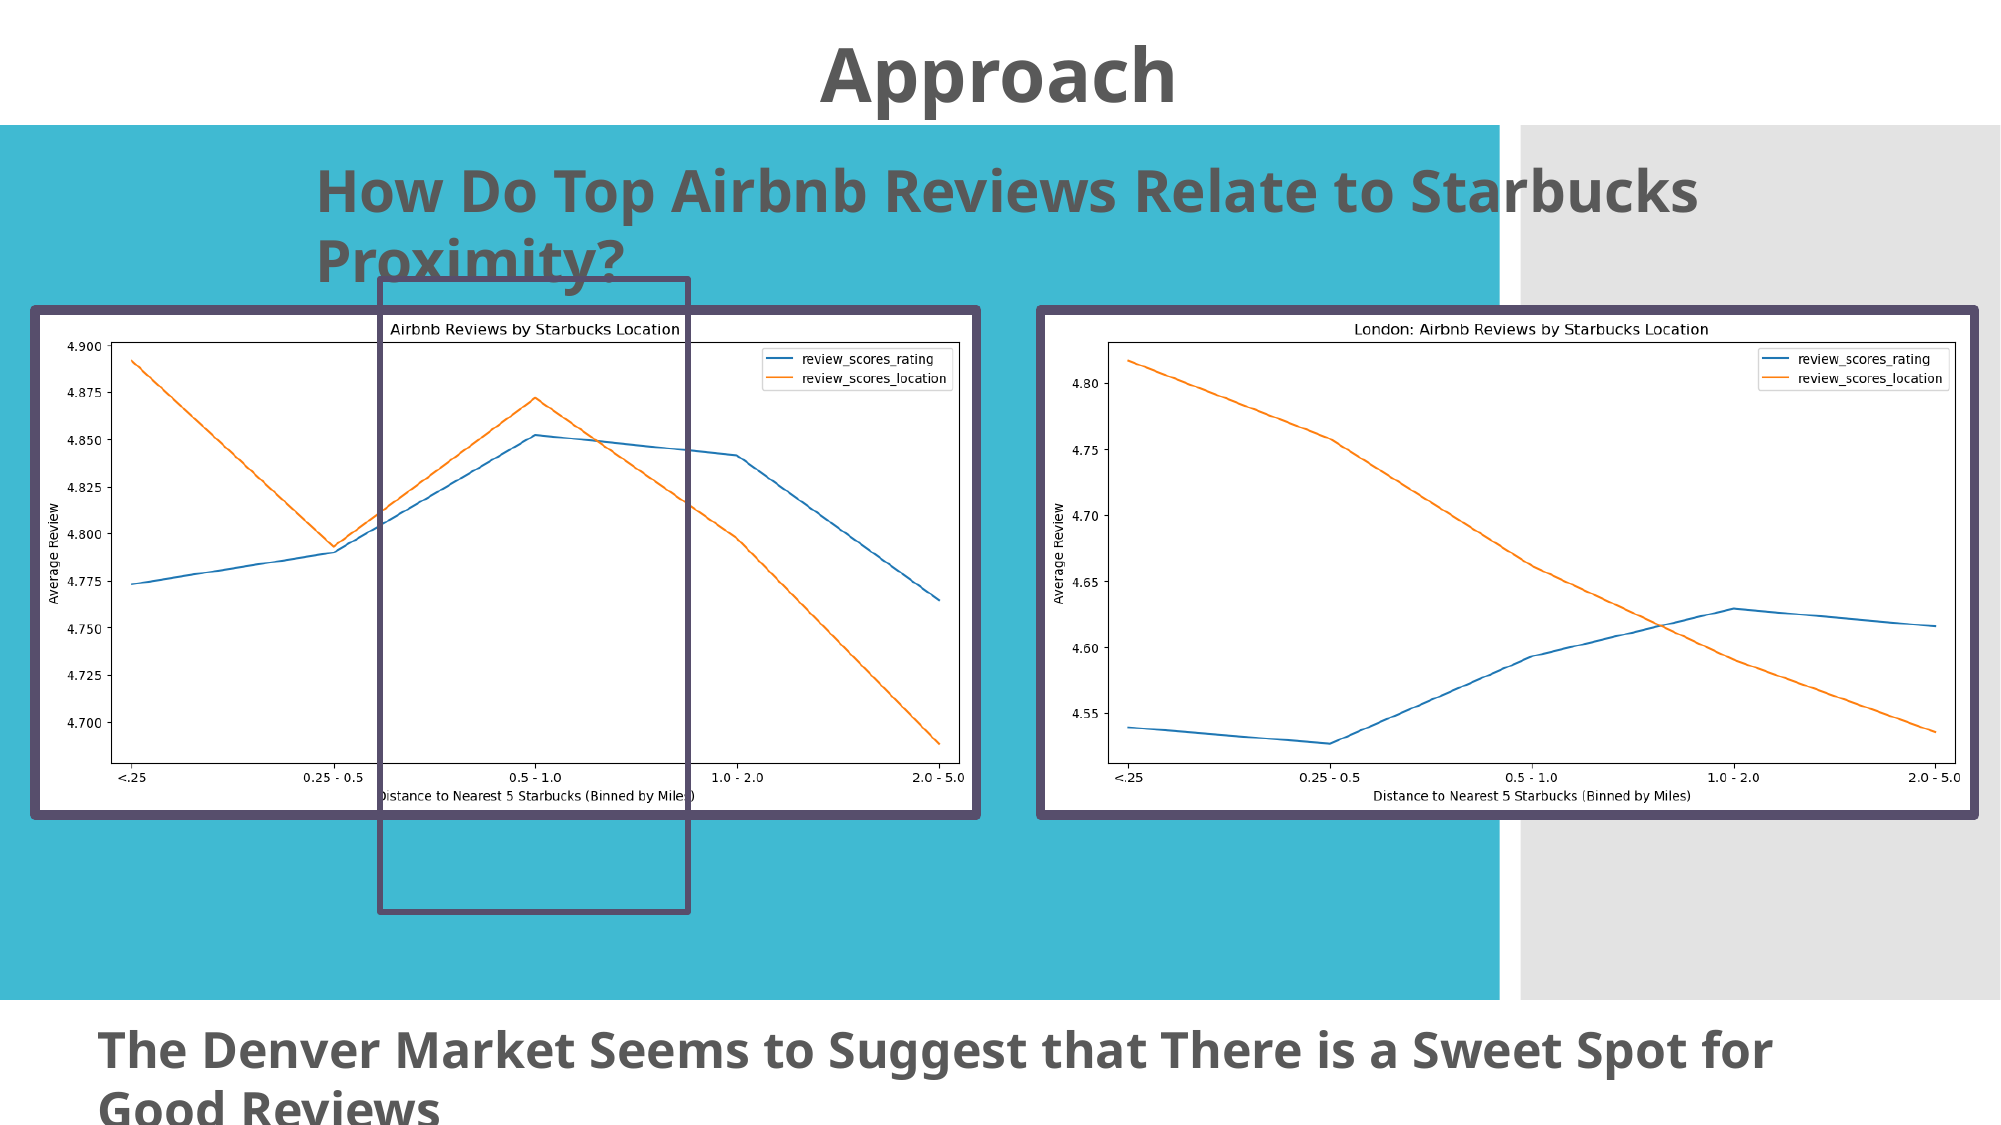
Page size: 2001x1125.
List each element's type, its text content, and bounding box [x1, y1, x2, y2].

text_box [379, 811, 689, 913]
picture [39, 314, 973, 811]
text_box The Denver Market Seems to Suggest that There is a Sweet Spot for Good Reviews [82, 1011, 1918, 1125]
text_box How Do Top Airbnb Reviews Relate to Starbucks Proximity? [300, 147, 1912, 302]
text_box Approach [563, 19, 1437, 125]
picture [1044, 314, 1971, 811]
text_box [379, 278, 689, 314]
